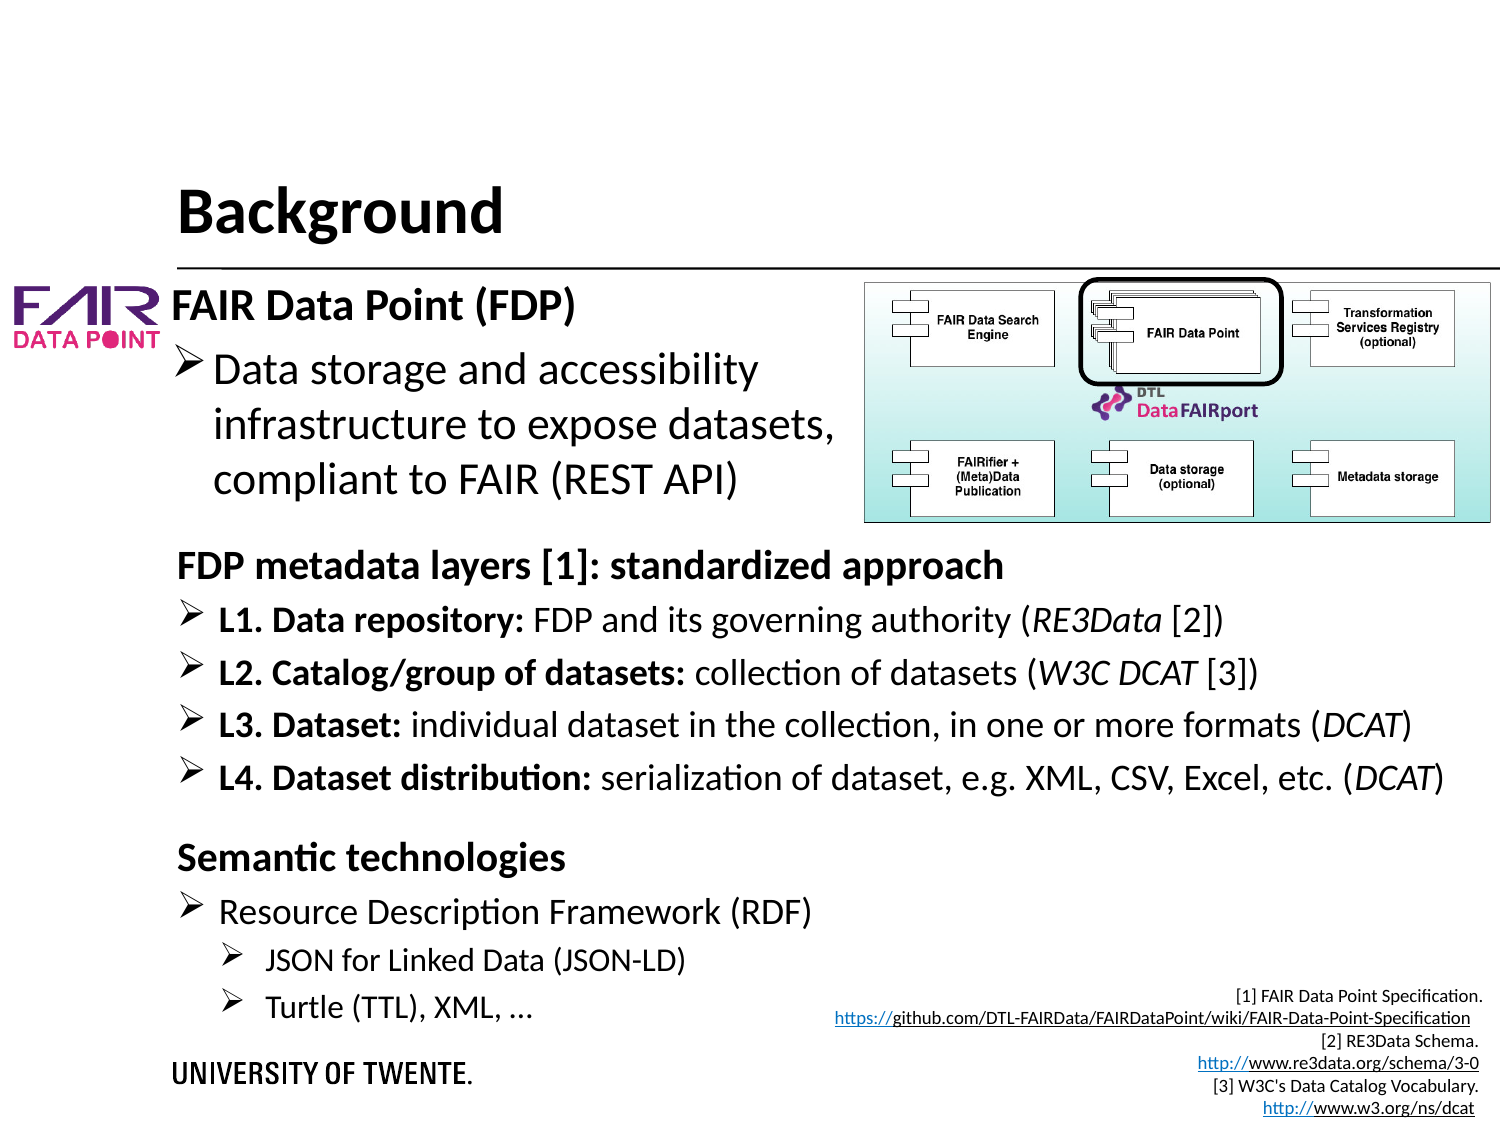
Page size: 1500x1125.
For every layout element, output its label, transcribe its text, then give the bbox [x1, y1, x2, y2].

text_box FAIR Data Point (FDP) Data storage and accessibility infrastructure to expose datasets, compliant to FAIR (REST API) [171, 267, 915, 504]
text_box [1] FAIR Data Point Specification. https://github.com/DTL-FAIRData/FAIRDataPoint/wiki/FAIR-Data-Point-Specification [2] RE3Data Schema. http://www.re3data.org/schema/3-0 [3] W3C's Data Catalog Vocabulary. http://www.w3.org/ns/dcat [399, 975, 1498, 1125]
title Background [176, 59, 1458, 248]
list FDP metadata layers [1]: standardized approach L1. Data repository: FDP and its governing authority (RE3Data [2]) L2. Catalog/group of datasets: collection of datasets (W3C DCAT [3]) L3. Dataset: individual dataset in the collection, in one or more formats (DCAT) L4. Dataset distribution: serialization of dataset, e.g. XML, CSV, Excel, etc. (DCAT) Semantic technologies Resource Description Framework (RDF) JSON for Linked Data (JSON-LD) Turtle (TTL), XML, … [176, 504, 1483, 1125]
picture [862, 280, 1491, 524]
picture [12, 284, 162, 350]
